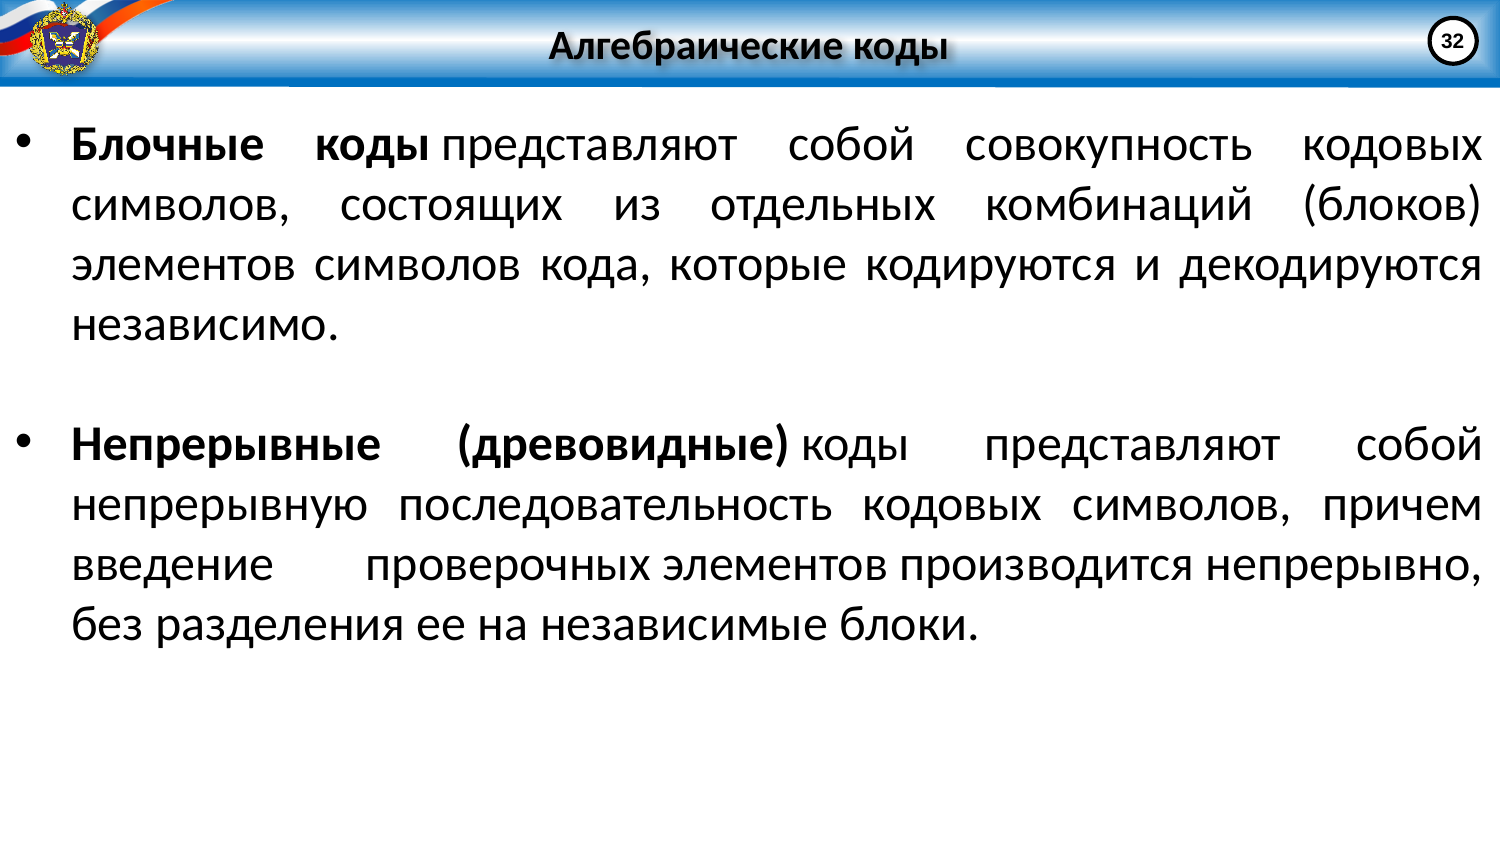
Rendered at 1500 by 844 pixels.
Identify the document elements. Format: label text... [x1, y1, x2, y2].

text_box Блочные коды представляют собой совокупность кодовых символов, состоящих из отдельных комбинаций (блоков) элементов символов кода, которые кодируются и декодируются независимо. Непрерывные (древовидные) коды представляют собой непрерывную последовательность кодовых символов, причем введение проверочных элементов производится непрерывно, без разделения ее на независимые блоки. [0, 102, 1499, 708]
title Алгебраические коды [0, 0, 1499, 102]
slide_number 32 [1423, 12, 1483, 68]
